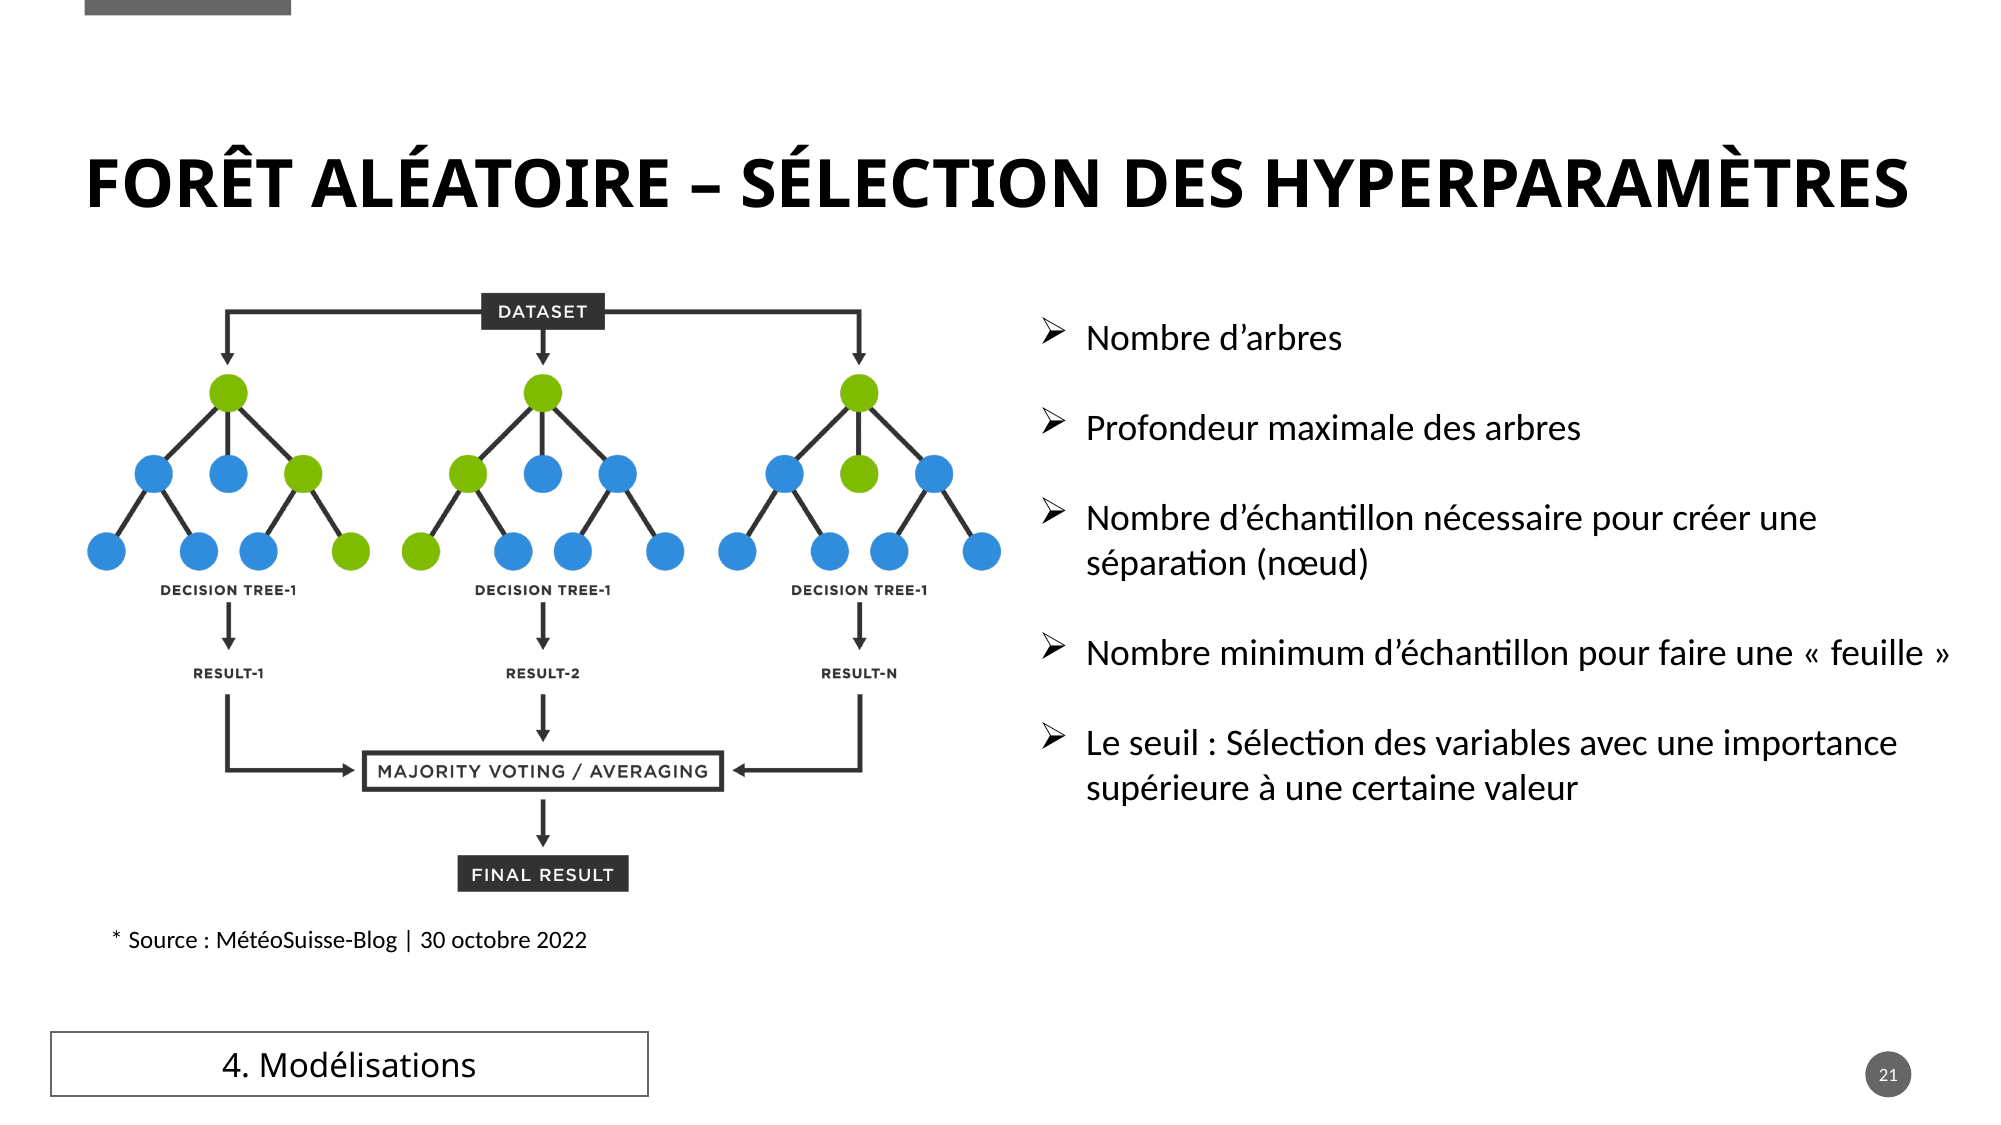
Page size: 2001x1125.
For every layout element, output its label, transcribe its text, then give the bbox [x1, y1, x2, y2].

slide_number 21 [1864, 1059, 1913, 1090]
text_box 4. Modélisations [50, 1031, 649, 1097]
text_box Nombre d’arbres Profondeur maximale des arbres Nombre d’échantillon nécessaire pour créer une séparation (nœud) Nombre minimum d’échantillon pour faire une « feuille » Le seuil : Sélection des variables avec une importance supérieure à une certaine valeur [1024, 305, 1994, 816]
title Forêt aléatoire – Sélection des hyperparamètres [84, 77, 1925, 295]
picture [76, 263, 1023, 987]
